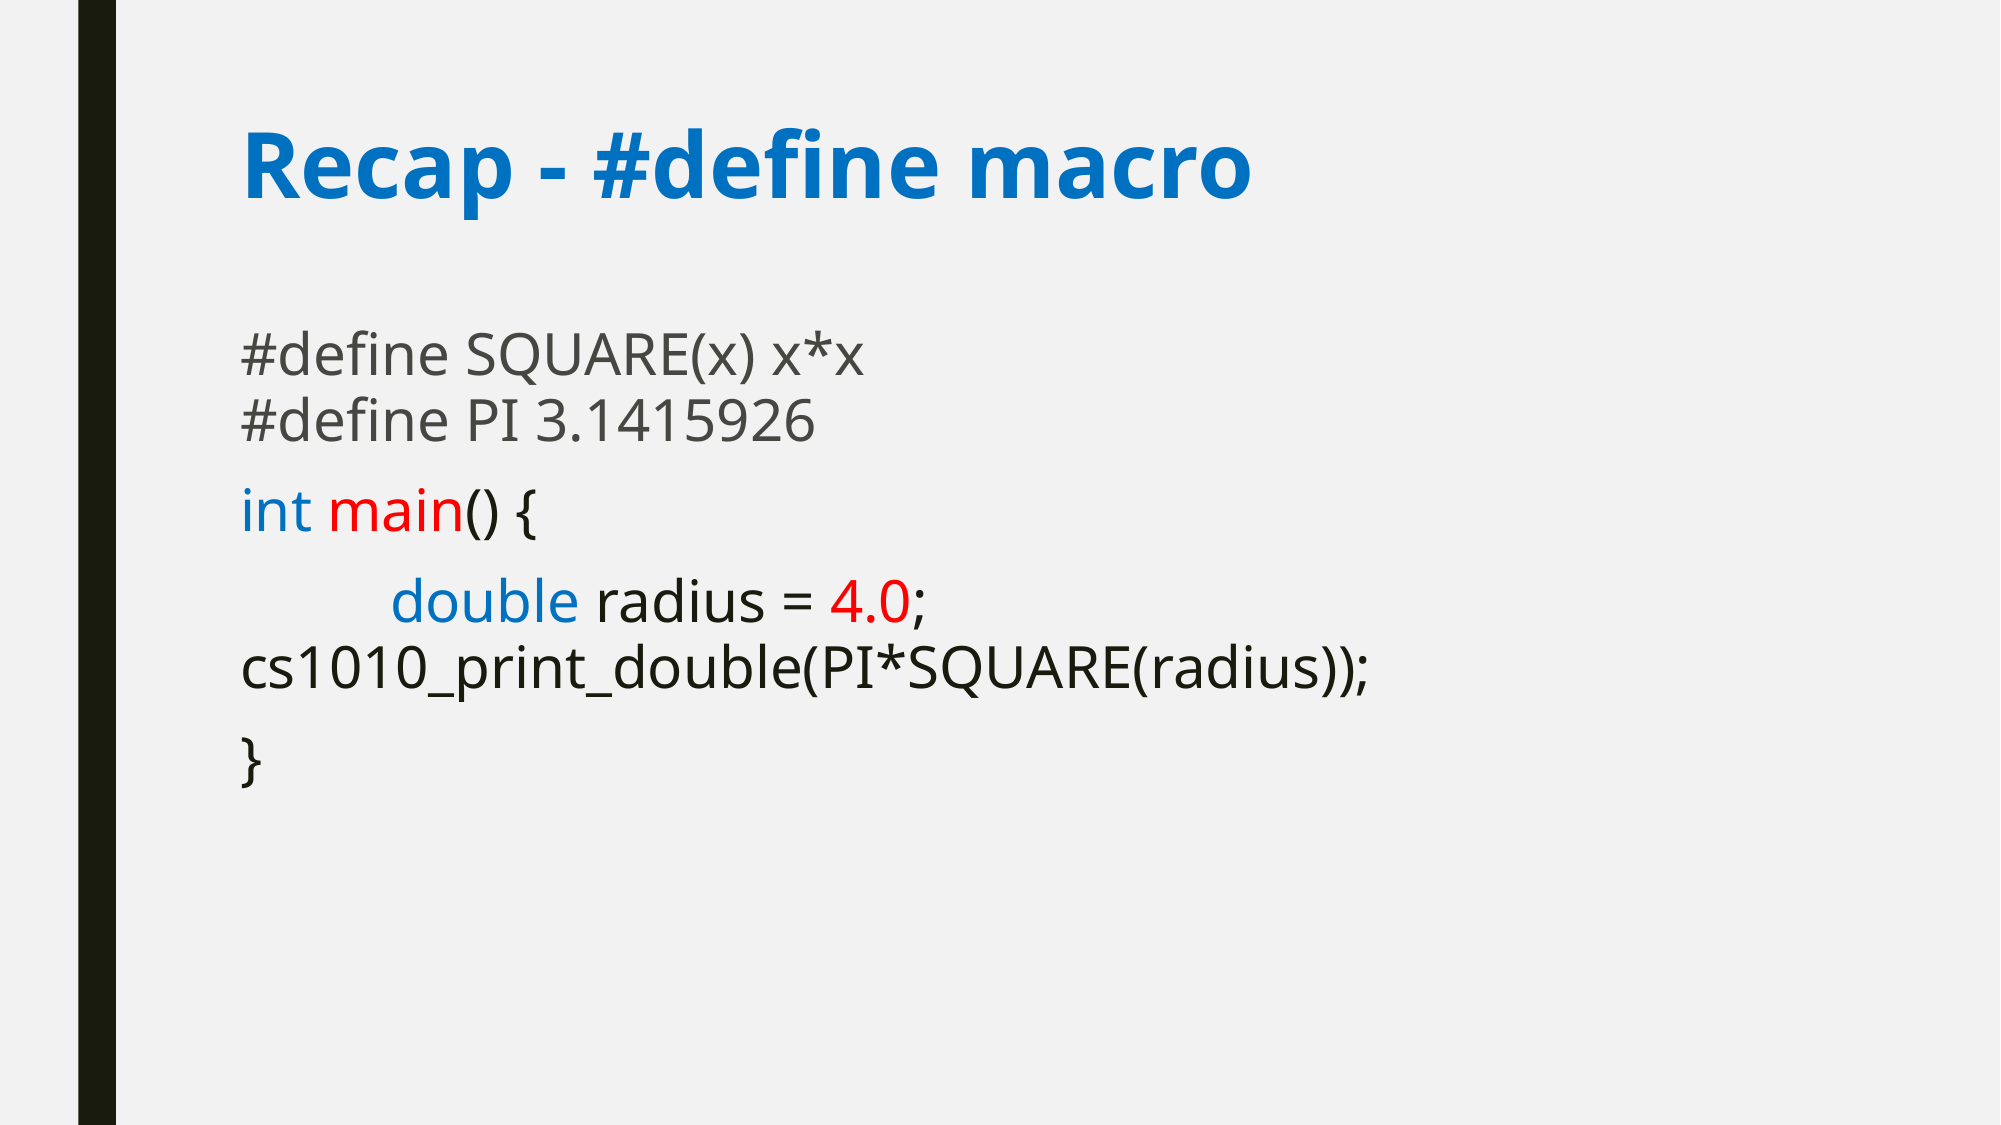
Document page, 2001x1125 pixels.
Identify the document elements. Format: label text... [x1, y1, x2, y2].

list #define SQUARE(x) x*x #define PI 3.1415926 int main() { double radius = 4.0; cs1010_print_double(PI*SQUARE(radius)); } [225, 315, 1800, 963]
title Recap - #define macro [225, 112, 1800, 279]
